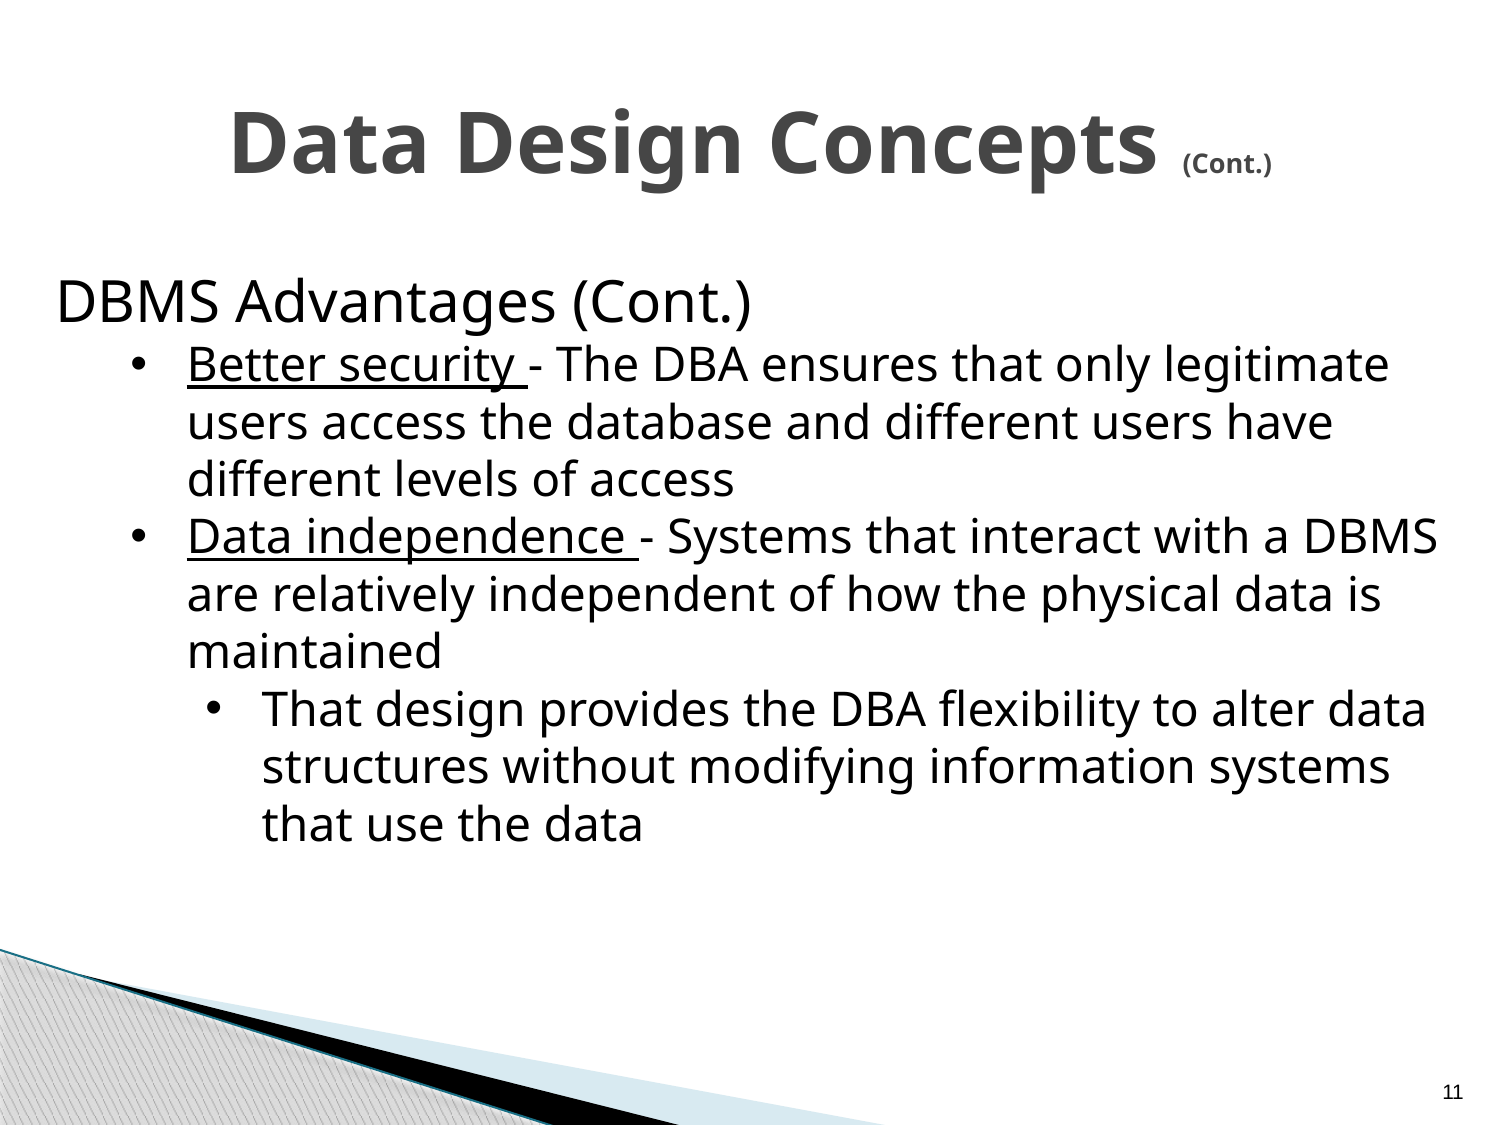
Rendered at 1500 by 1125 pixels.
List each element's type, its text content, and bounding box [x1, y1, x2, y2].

title Data Design Concepts (Cont.) [75, 45, 1425, 233]
slide_number 11 [1418, 1051, 1479, 1112]
text_box DBMS Advantages (Cont.) Better security - The DBA ensures that only legitimate users access the database and different users have different levels of access Data independence - Systems that interact with a DBMS are relatively independent of how the physical data is maintained That design provides the DBA flexibility to alter data structures without modifying information systems that use the data [40, 256, 1463, 859]
